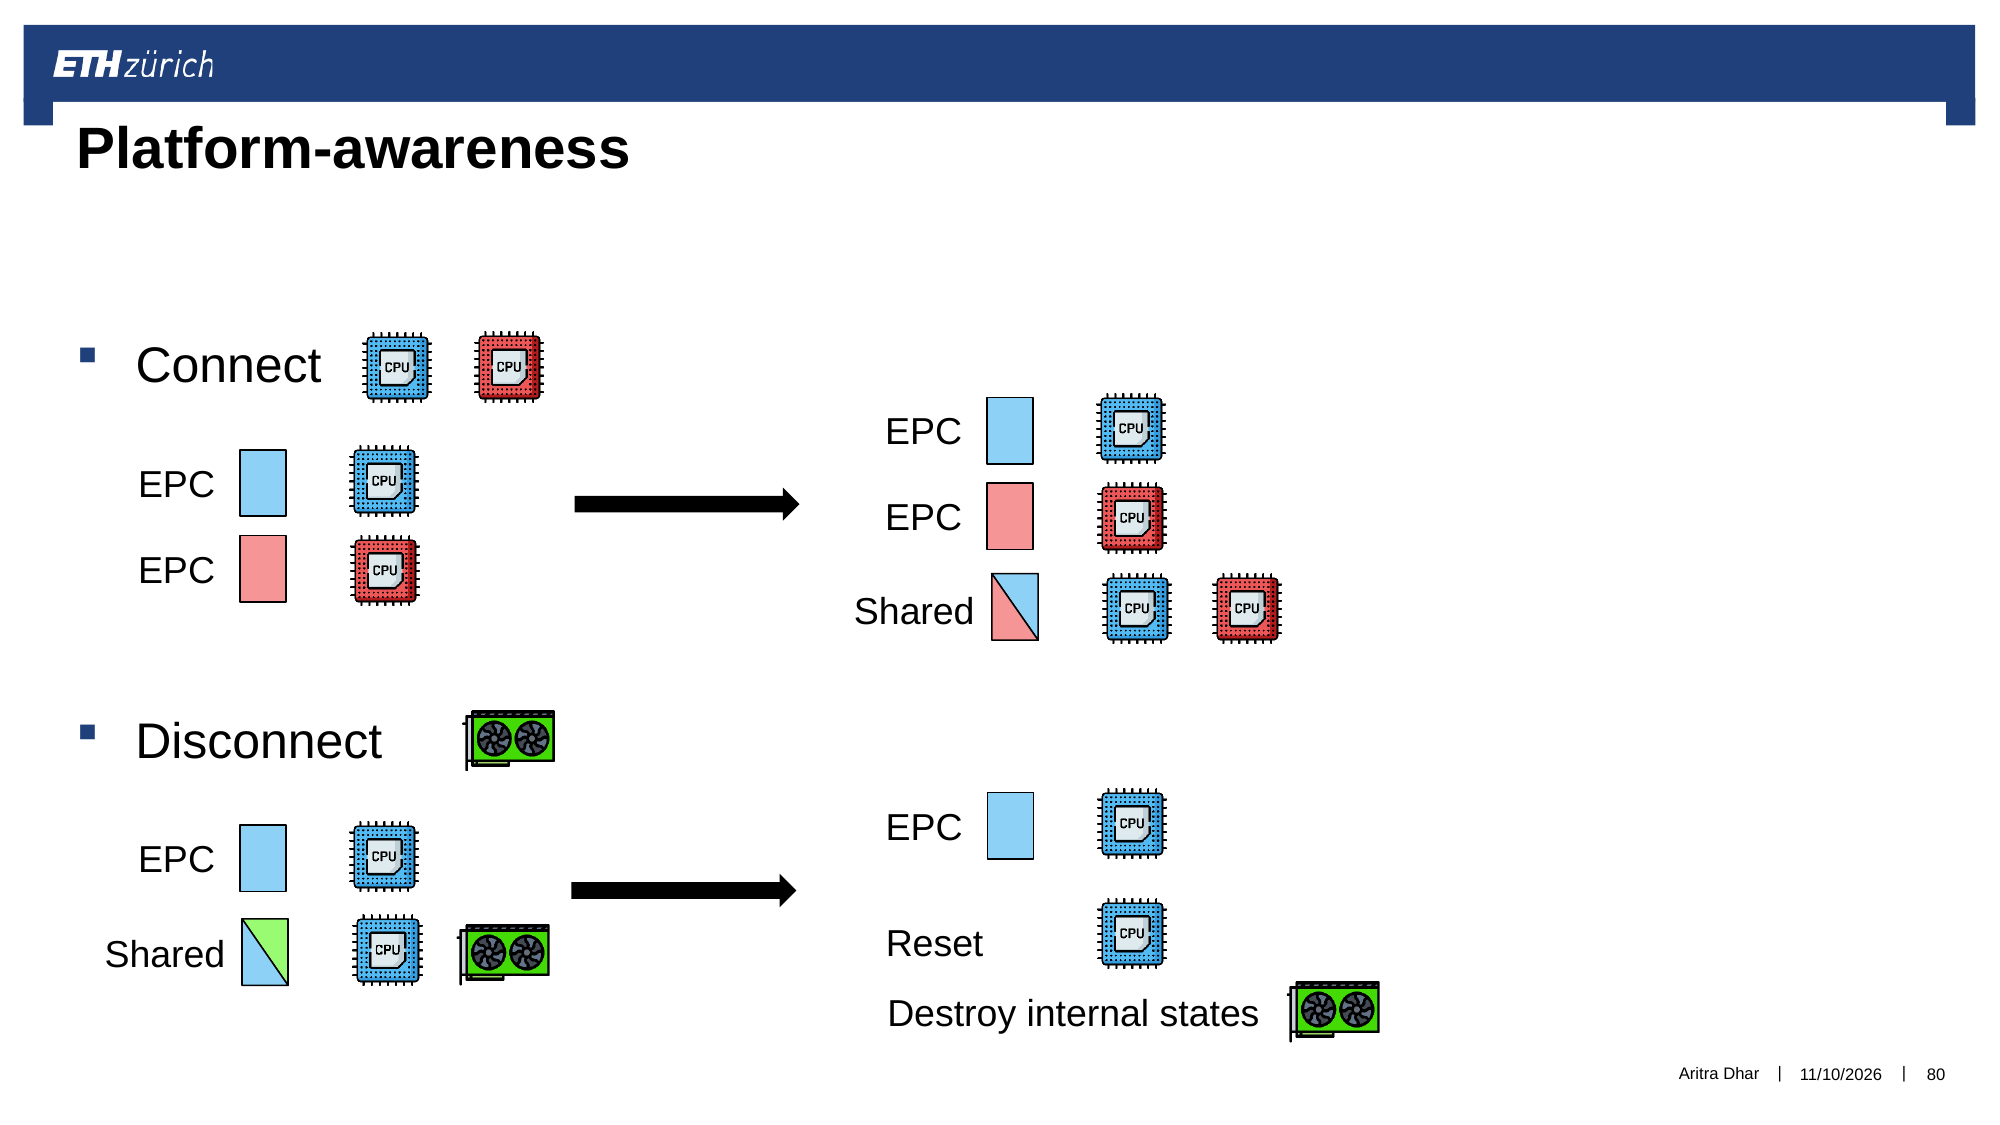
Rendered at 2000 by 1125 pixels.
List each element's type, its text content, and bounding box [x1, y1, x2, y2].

text_box [238, 448, 288, 518]
text_box EPC [870, 485, 978, 546]
picture [1211, 572, 1282, 644]
text_box Reset [871, 911, 999, 972]
text_box [569, 871, 799, 910]
text_box Destroy internal states [872, 981, 1275, 1041]
text_box EPC [123, 452, 231, 513]
text_box [238, 823, 288, 894]
text_box Shared [89, 922, 237, 983]
picture [1096, 898, 1167, 970]
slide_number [1790, 1034, 1892, 1112]
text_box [241, 918, 289, 986]
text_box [991, 573, 1039, 641]
text_box Shared [839, 579, 986, 640]
text_box [572, 485, 802, 523]
picture [461, 708, 556, 772]
picture [456, 922, 550, 986]
text_box [985, 395, 1035, 466]
picture [352, 914, 423, 986]
picture [349, 445, 420, 517]
picture [349, 820, 420, 892]
footer Aritra Dhar [999, 1034, 1760, 1111]
picture [361, 332, 432, 404]
list Connect [53, 332, 1946, 450]
text_box EPC [123, 827, 231, 888]
picture [474, 331, 544, 403]
text_box [238, 533, 288, 604]
picture [1096, 788, 1167, 860]
text_box [985, 790, 1036, 861]
picture [1102, 572, 1172, 644]
text_box EPC [870, 400, 978, 460]
picture [349, 535, 420, 606]
picture [1096, 393, 1167, 464]
slide_number 80 [1906, 1034, 1966, 1112]
text_box [985, 481, 1035, 551]
text_box EPC [870, 795, 978, 855]
title Platform-awareness [53, 101, 1946, 262]
text_box EPC [123, 538, 231, 599]
text_box Disconnect [53, 708, 1946, 827]
picture [1286, 979, 1380, 1043]
picture [1096, 482, 1167, 554]
